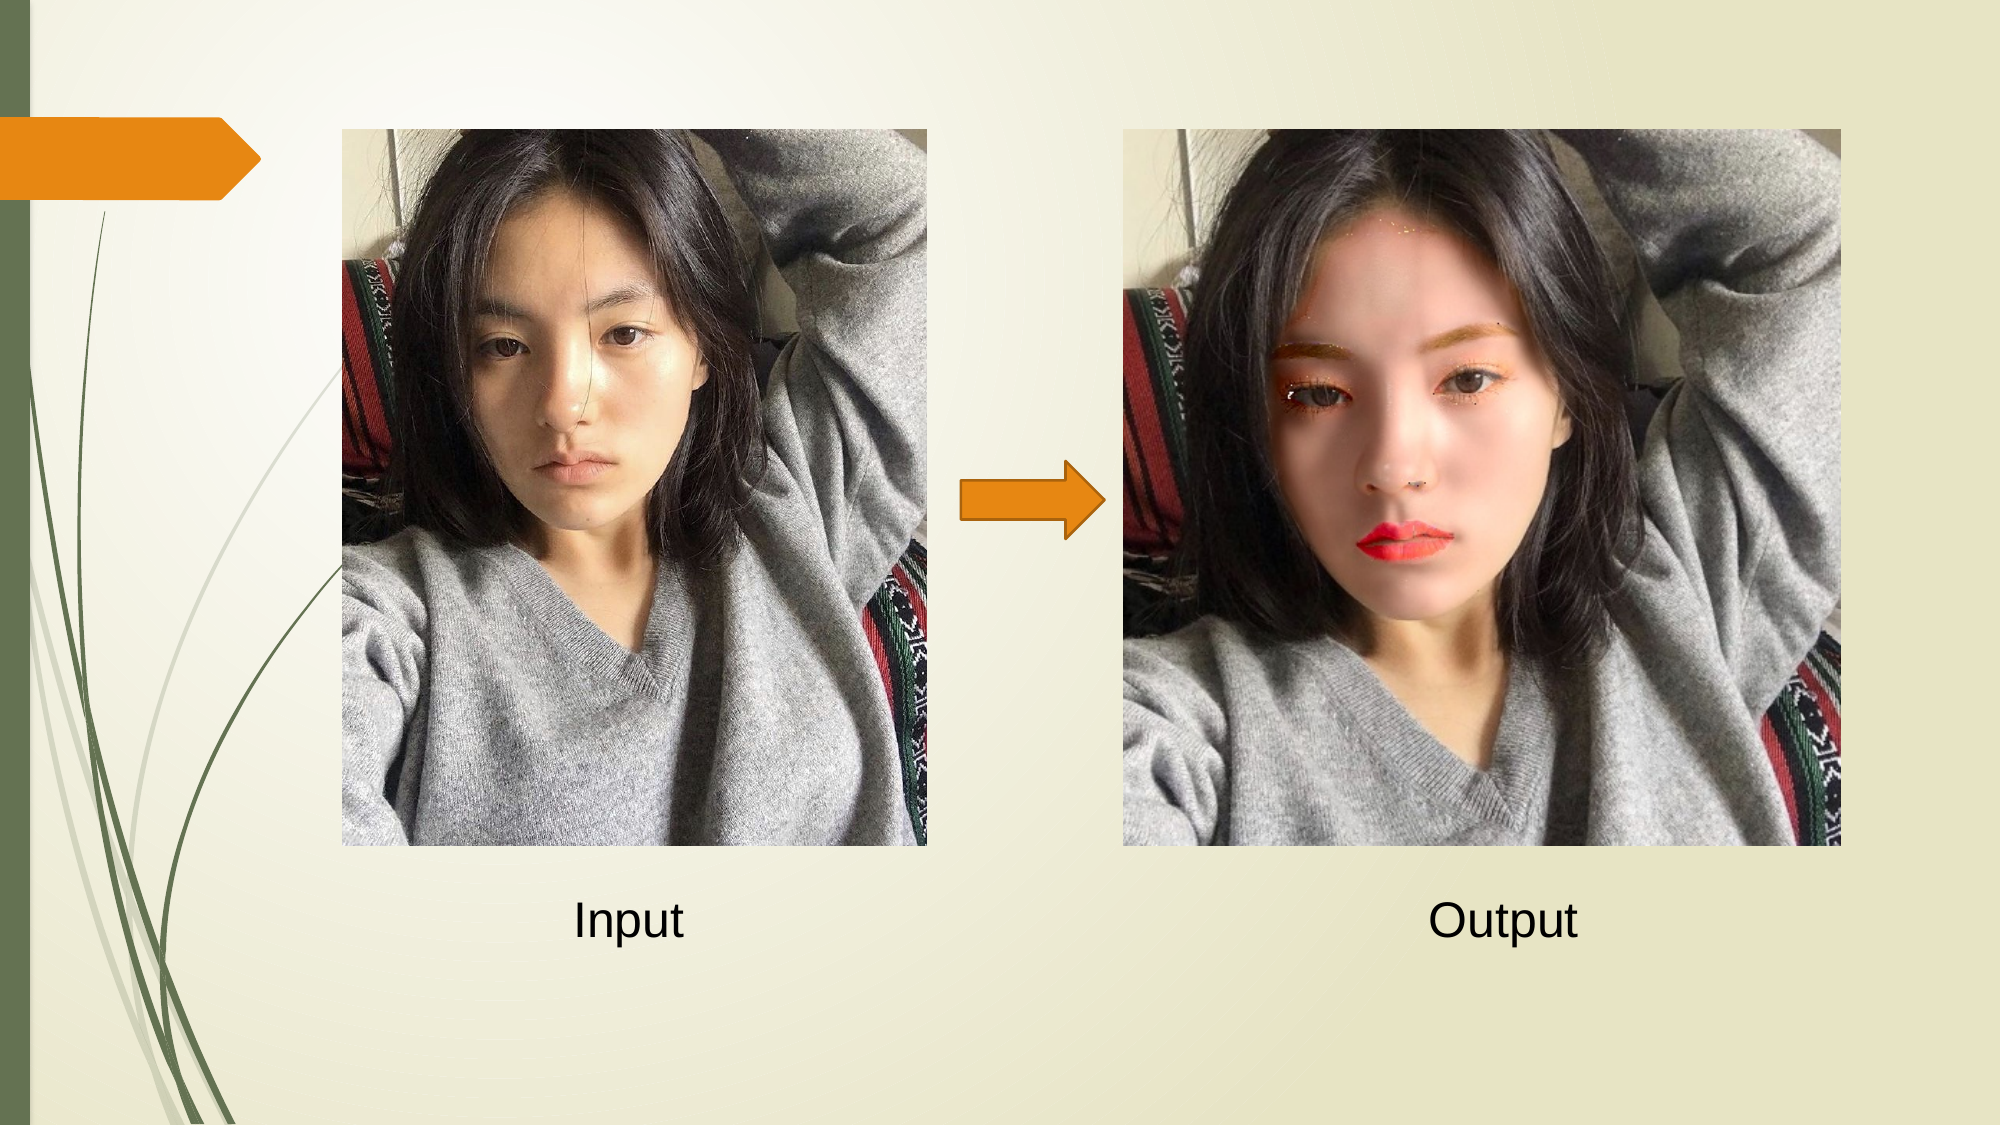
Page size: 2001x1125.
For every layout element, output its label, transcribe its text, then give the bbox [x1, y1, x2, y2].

text_box Output [1414, 880, 1598, 955]
text_box Input [558, 880, 710, 955]
picture [341, 129, 927, 846]
text_box [959, 459, 1106, 541]
picture [1123, 129, 1841, 846]
